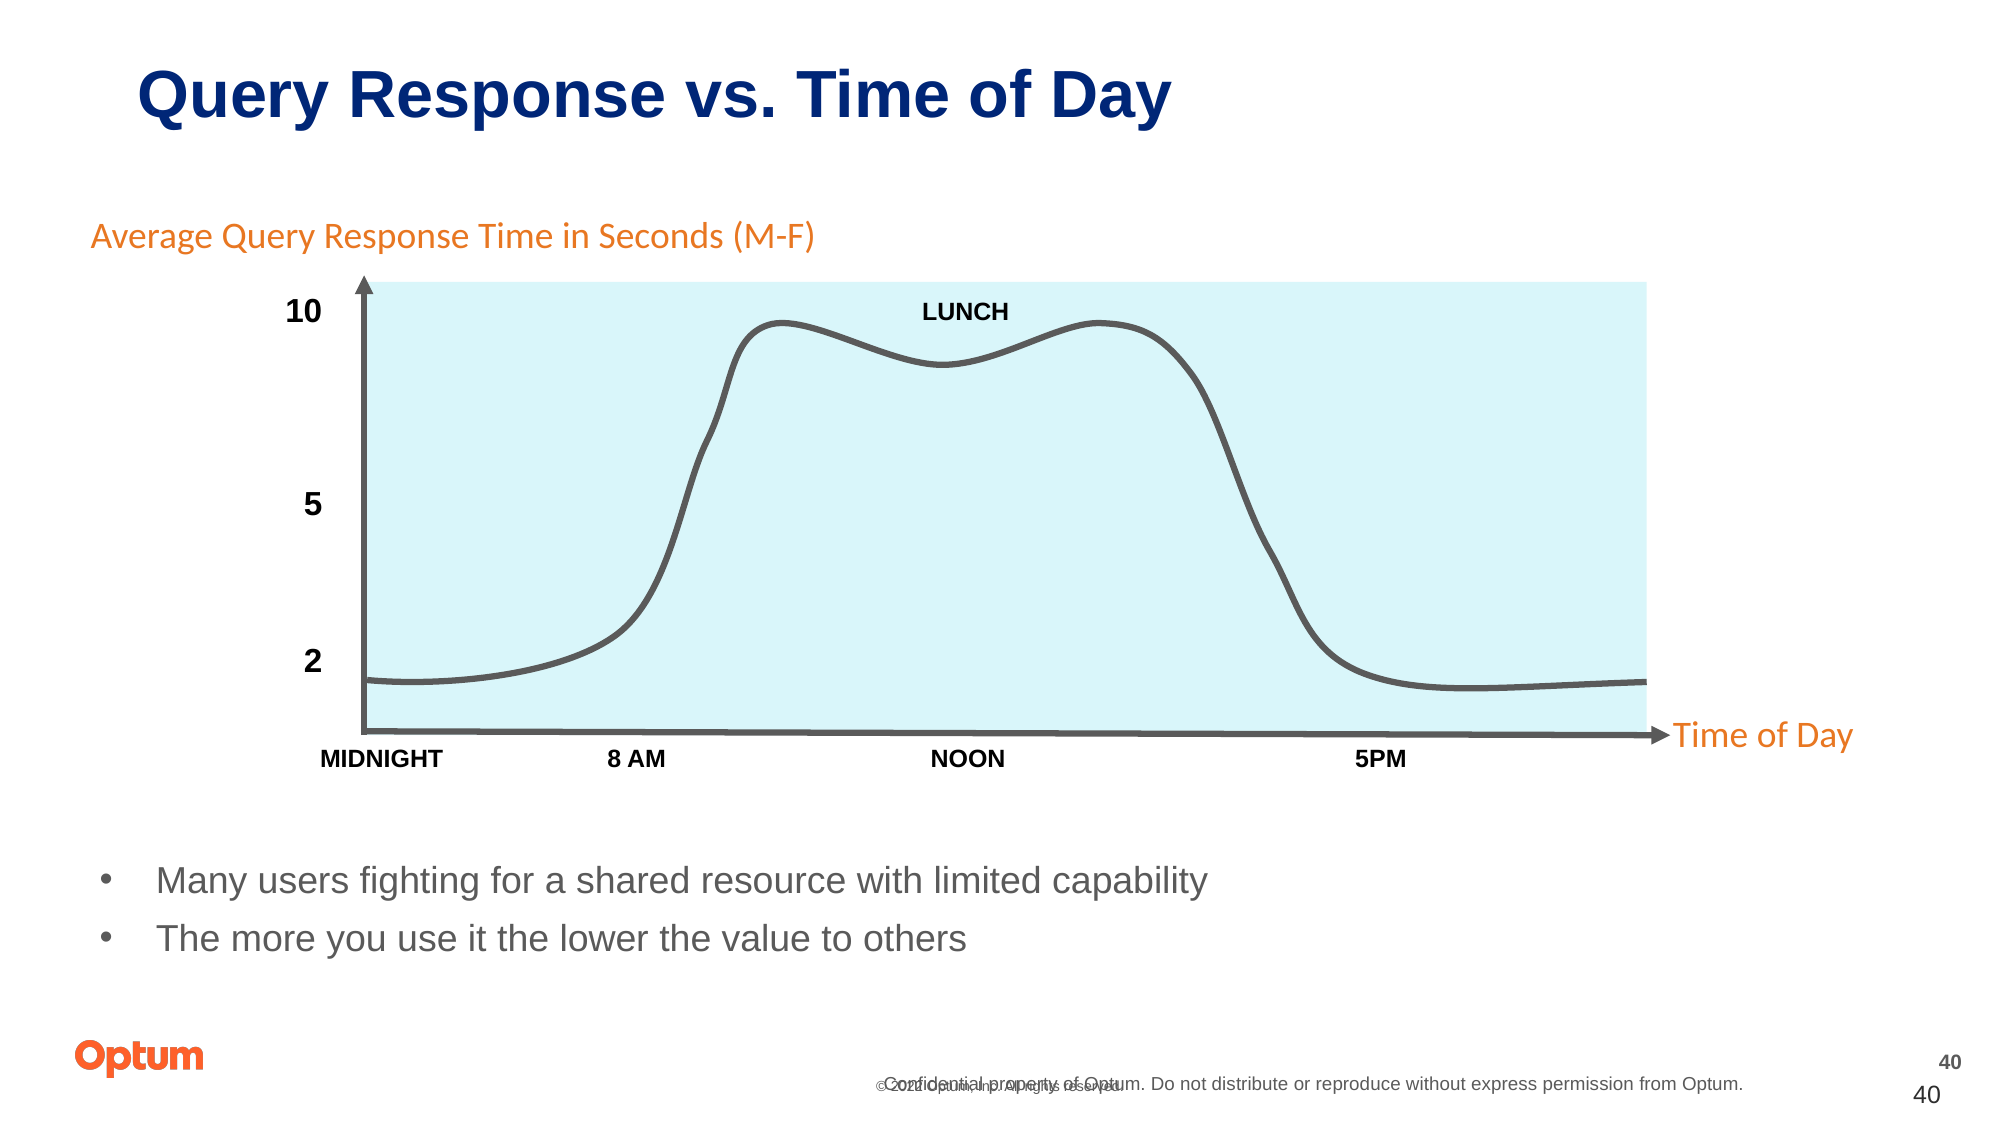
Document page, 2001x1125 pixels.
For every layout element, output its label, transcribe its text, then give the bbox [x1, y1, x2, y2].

text_box Noon [915, 736, 1021, 780]
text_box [364, 731, 1671, 736]
text_box Average Query Response Time in Seconds (M-F) [75, 203, 981, 263]
text_box 10 [270, 281, 338, 337]
text_box Midnight [305, 734, 459, 780]
picture [75, 1040, 203, 1078]
text_box [367, 281, 1648, 731]
text_box [367, 322, 1647, 690]
text_box 5pm [1340, 736, 1422, 780]
list Many users fighting for a shared resource with limited capability The more you use it the lower the value to others [99, 856, 1459, 970]
text_box Time of Day [1658, 702, 1869, 763]
title Query Response vs. Time of Day [137, 59, 1863, 278]
text_box Lunch [907, 287, 1025, 333]
text_box 8 am [592, 736, 681, 780]
text_box Confidential property of Optum. Do not distribute or reproduce without express permission from Optum. [868, 1064, 1841, 1124]
text_box 5 [288, 474, 338, 530]
slide_number 40 [1841, 1064, 1942, 1124]
text_box 2 [288, 631, 338, 687]
